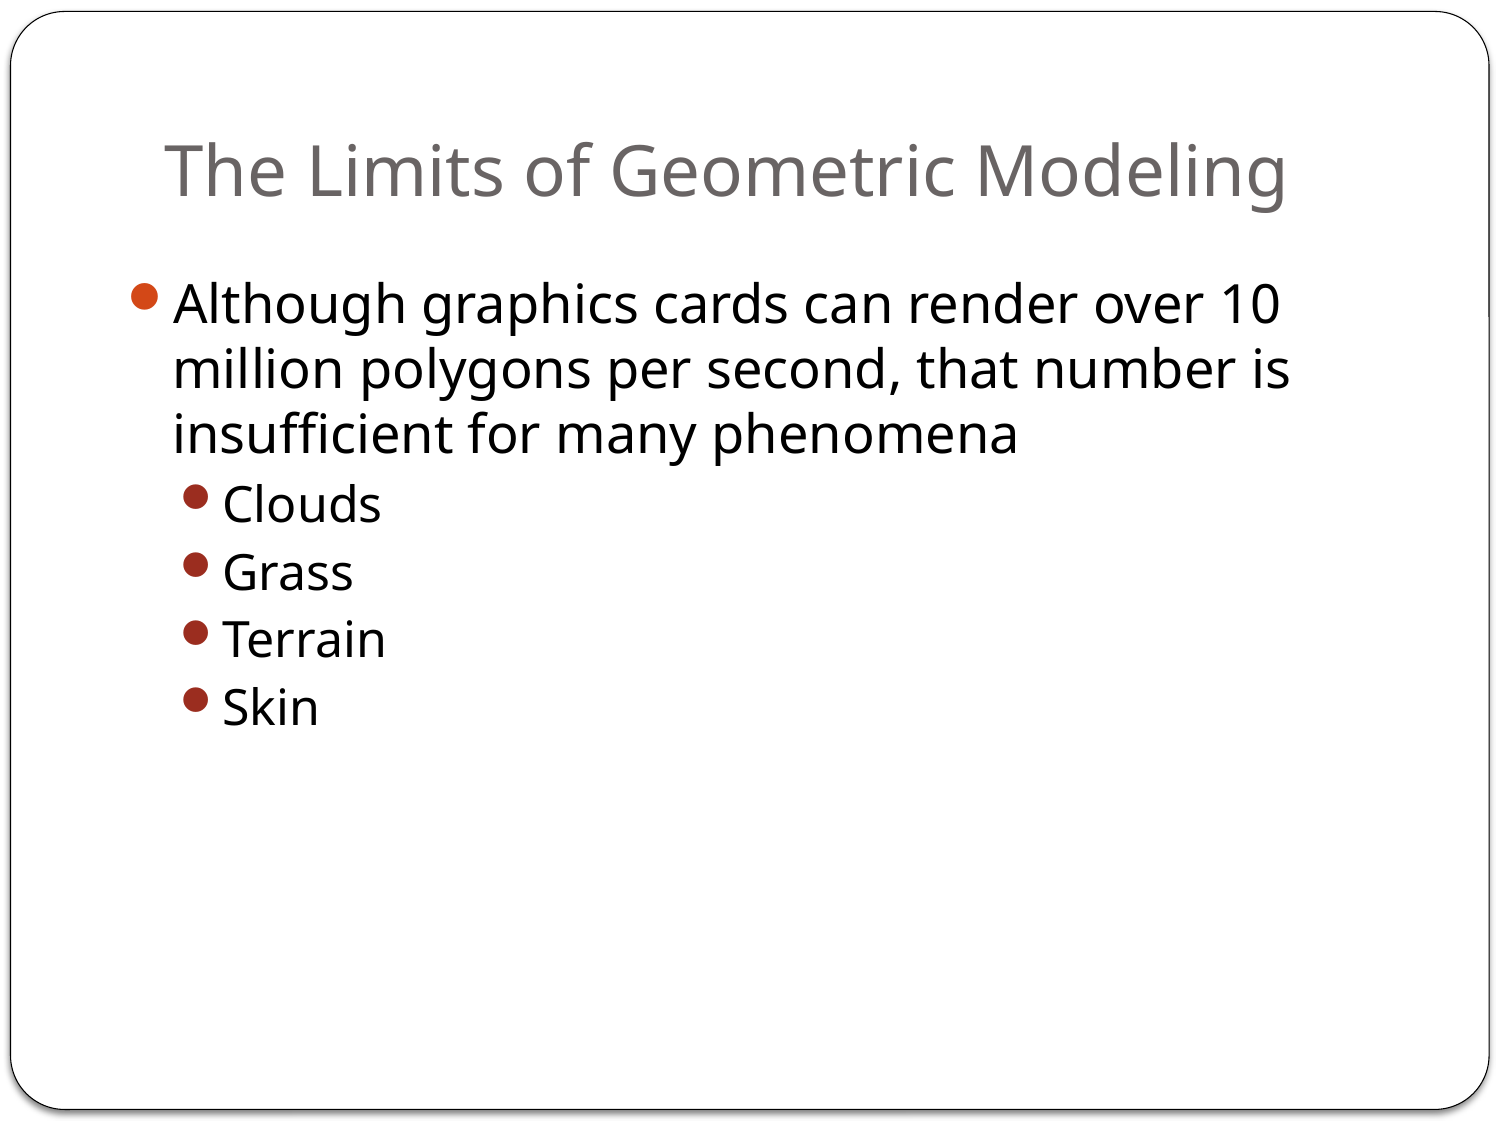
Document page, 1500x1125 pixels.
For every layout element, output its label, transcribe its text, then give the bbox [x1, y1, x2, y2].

list Although graphics cards can render over 10 million polygons per second, that number is insufficient for many phenomena Clouds Grass Terrain Skin [112, 262, 1413, 1038]
title The Limits of Geometric Modeling [150, 45, 1425, 233]
